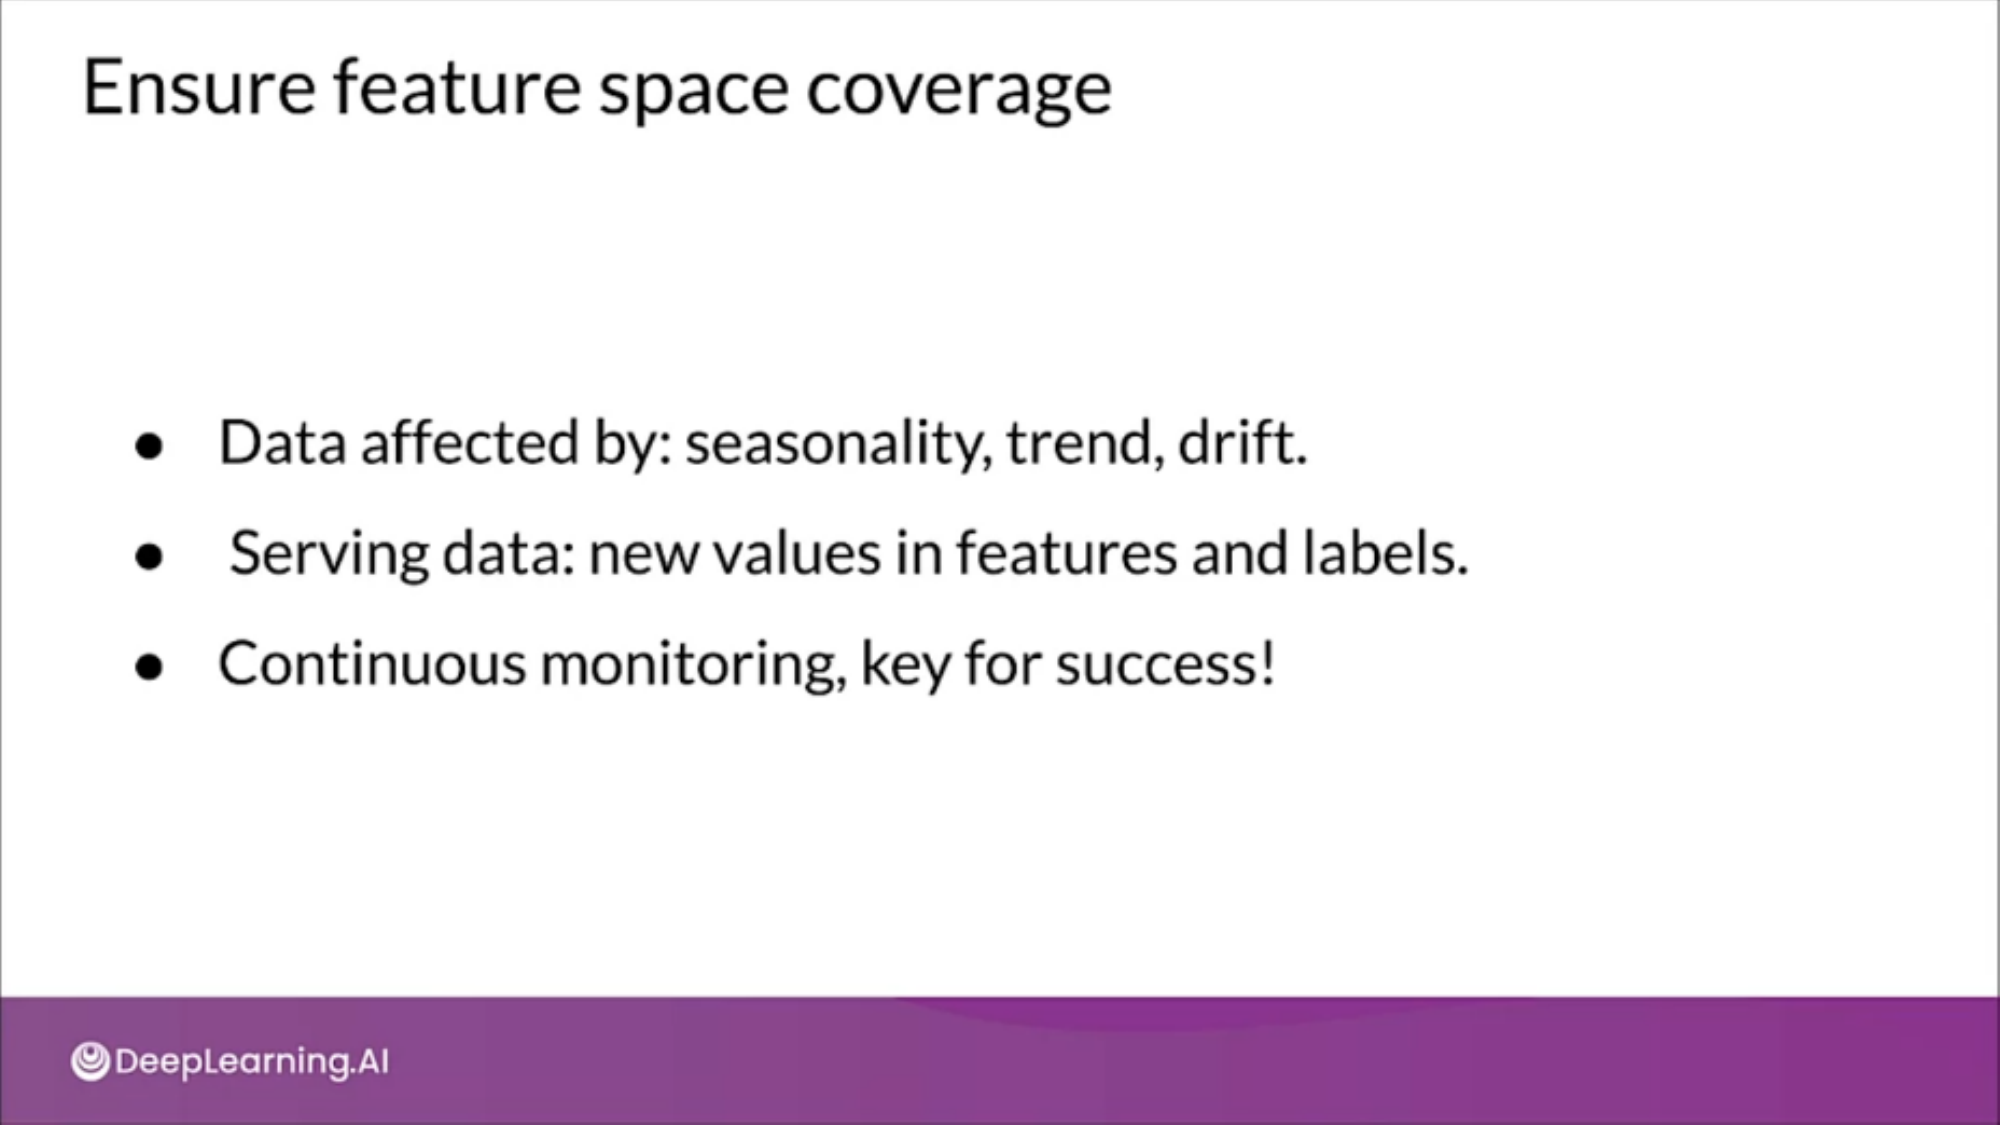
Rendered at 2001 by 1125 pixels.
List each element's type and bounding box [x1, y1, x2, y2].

list [0, 0, 2000, 1125]
